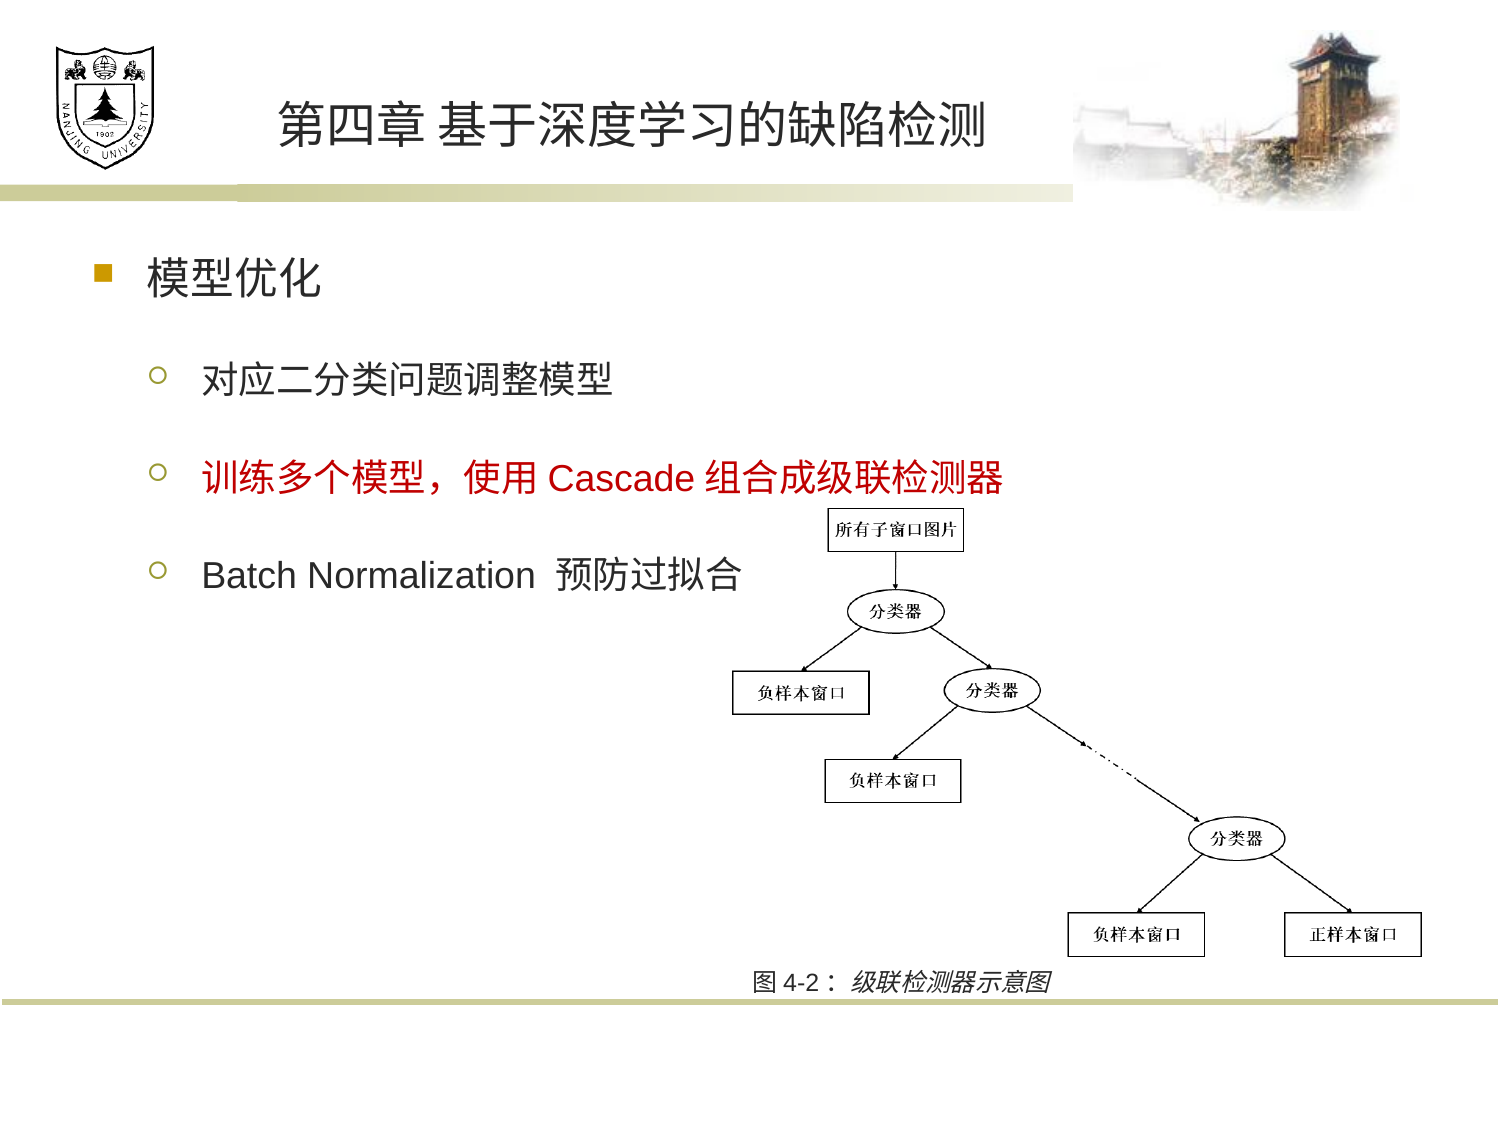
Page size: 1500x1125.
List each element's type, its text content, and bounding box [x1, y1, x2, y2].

list 模型优化 对应二分类问题调整模型 训练多个模型，使用Cascade组合成级联检测器 Batch Normalization 预防过拟合 [76, 243, 1500, 677]
text_box 图4-2：级联检测器示意图 [709, 982, 1093, 1004]
picture [2, 999, 1498, 1005]
title 第四章 基于深度学习的缺陷检测 [171, 66, 1093, 161]
picture [1073, 30, 1400, 211]
picture [50, 42, 160, 173]
picture [680, 466, 1481, 982]
